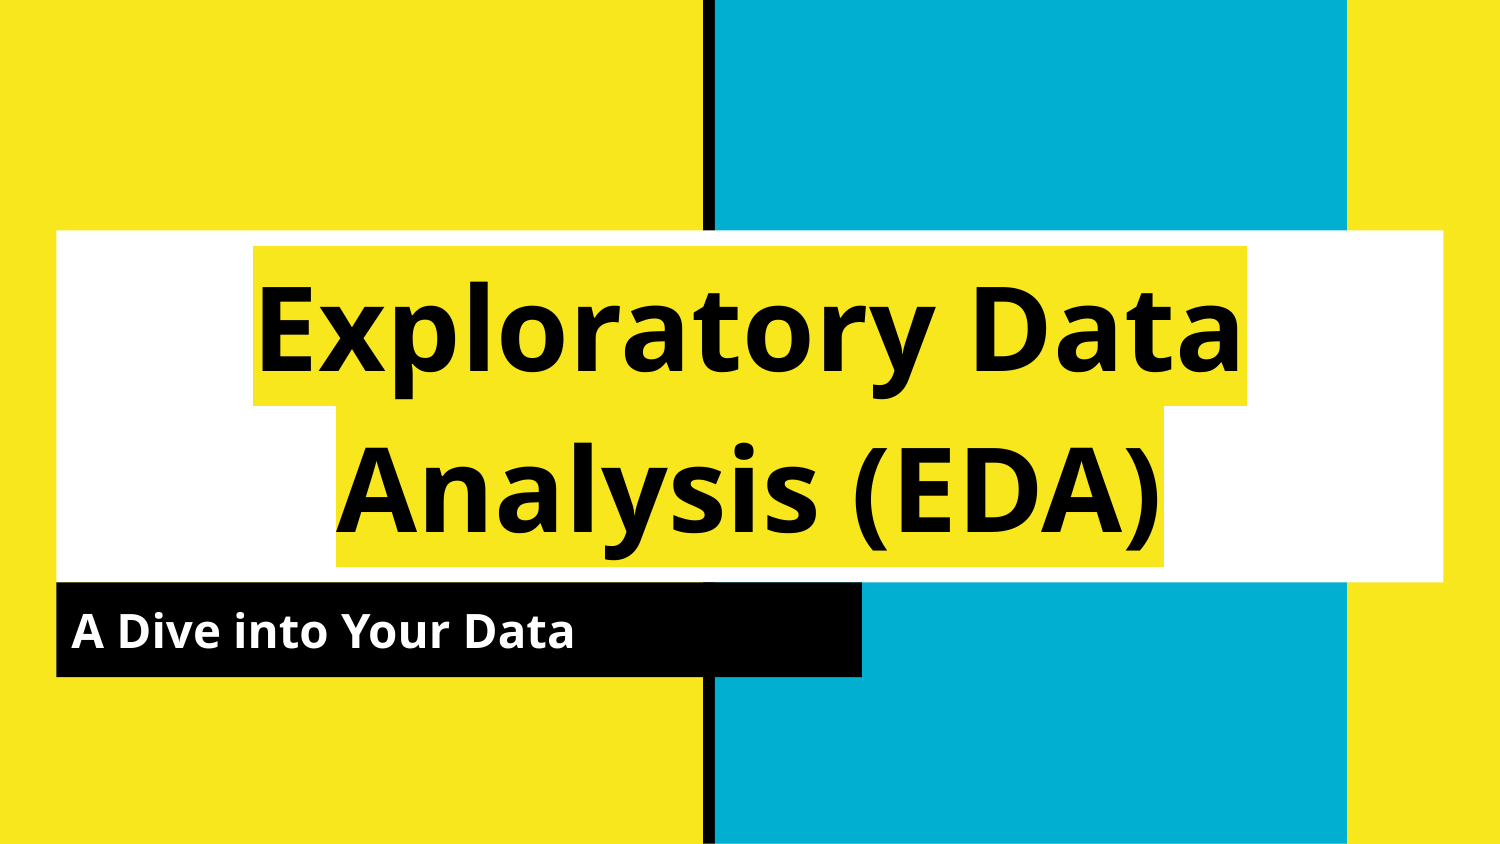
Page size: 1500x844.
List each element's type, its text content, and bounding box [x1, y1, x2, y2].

title Exploratory Data Analysis (EDA) [56, 230, 1444, 583]
subtitle A Dive into Your Data [56, 582, 862, 678]
